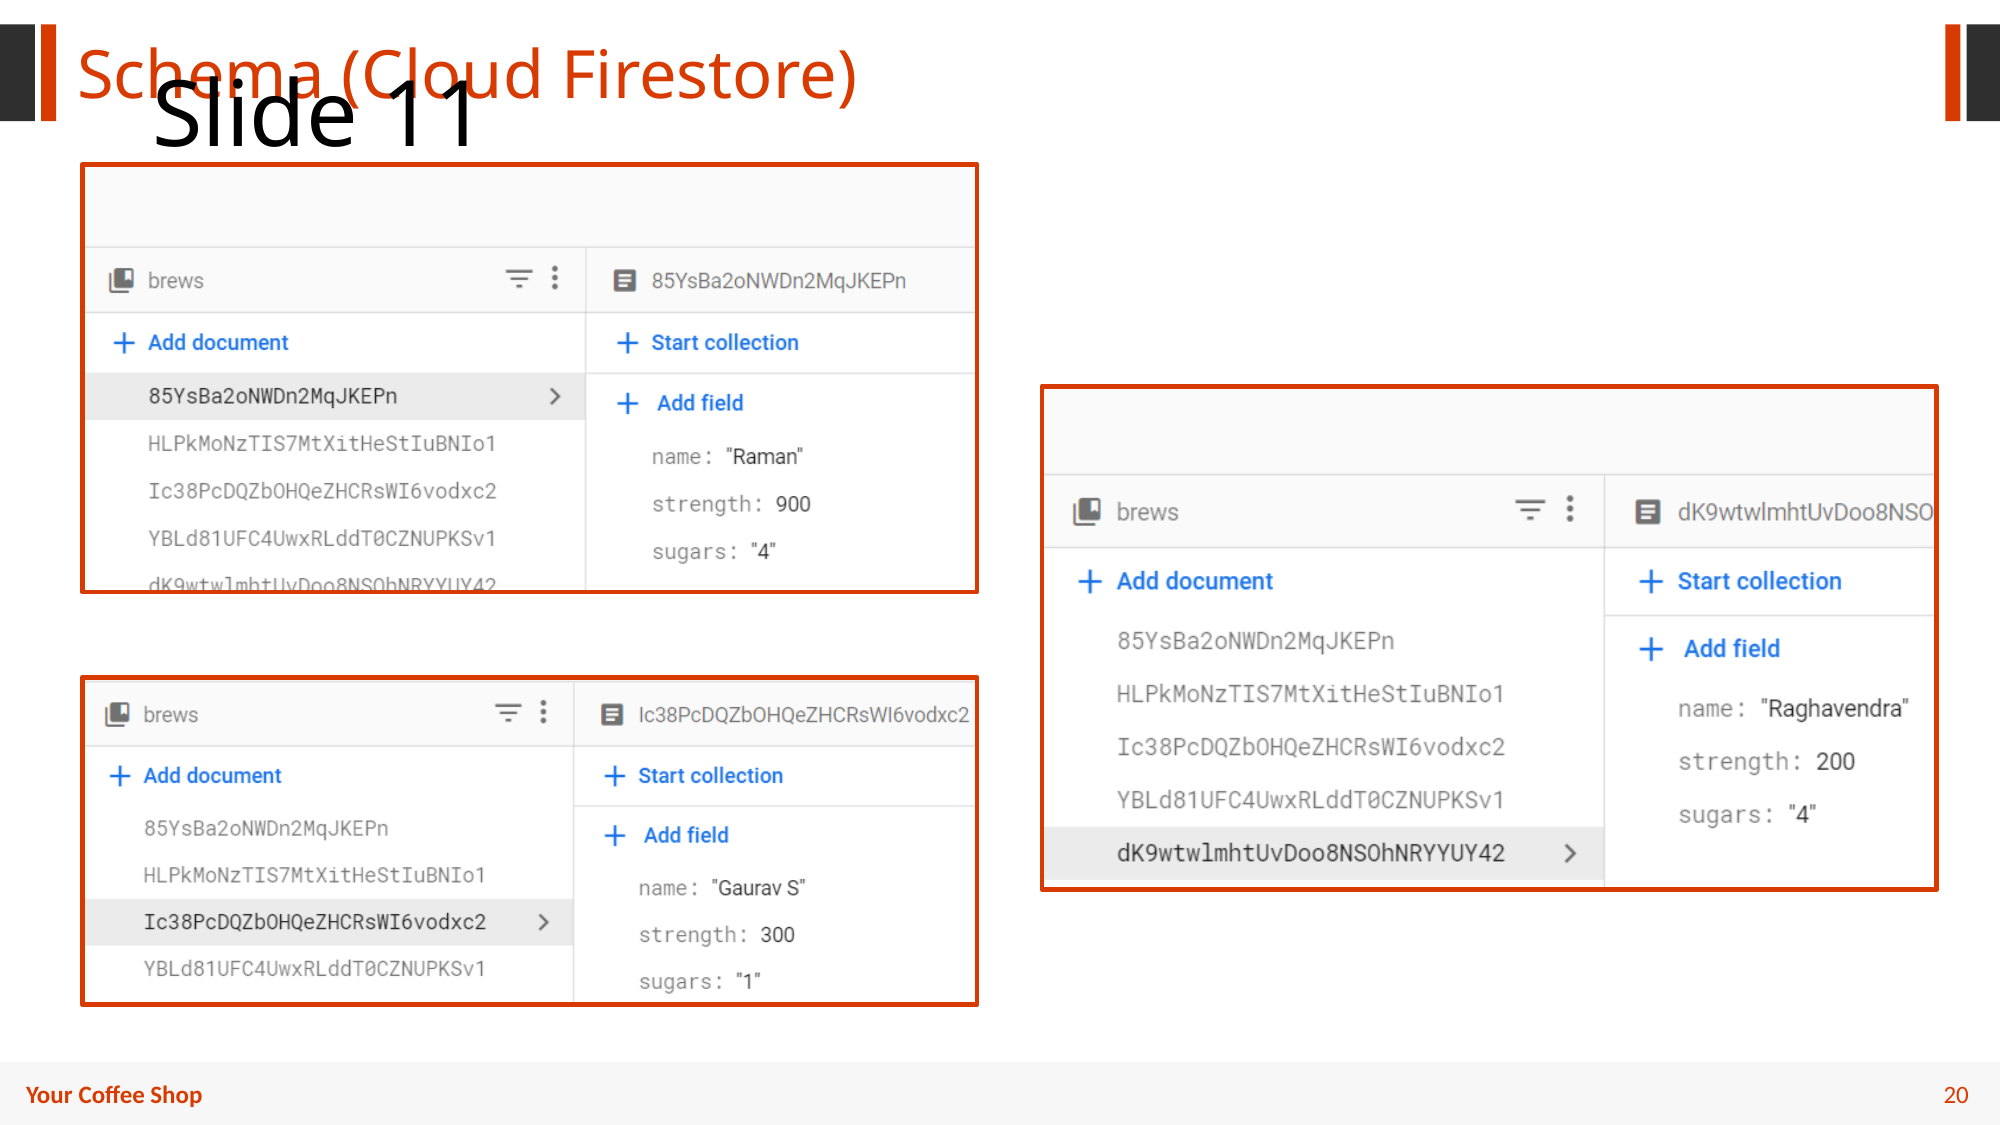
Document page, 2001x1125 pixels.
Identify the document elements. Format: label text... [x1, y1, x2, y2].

picture [84, 166, 975, 590]
picture [84, 679, 975, 1003]
title Slide 11 [137, 59, 1863, 278]
text_box Schema (Cloud Firestore) [62, 39, 1063, 119]
picture [1044, 388, 1935, 888]
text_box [0, 24, 57, 122]
